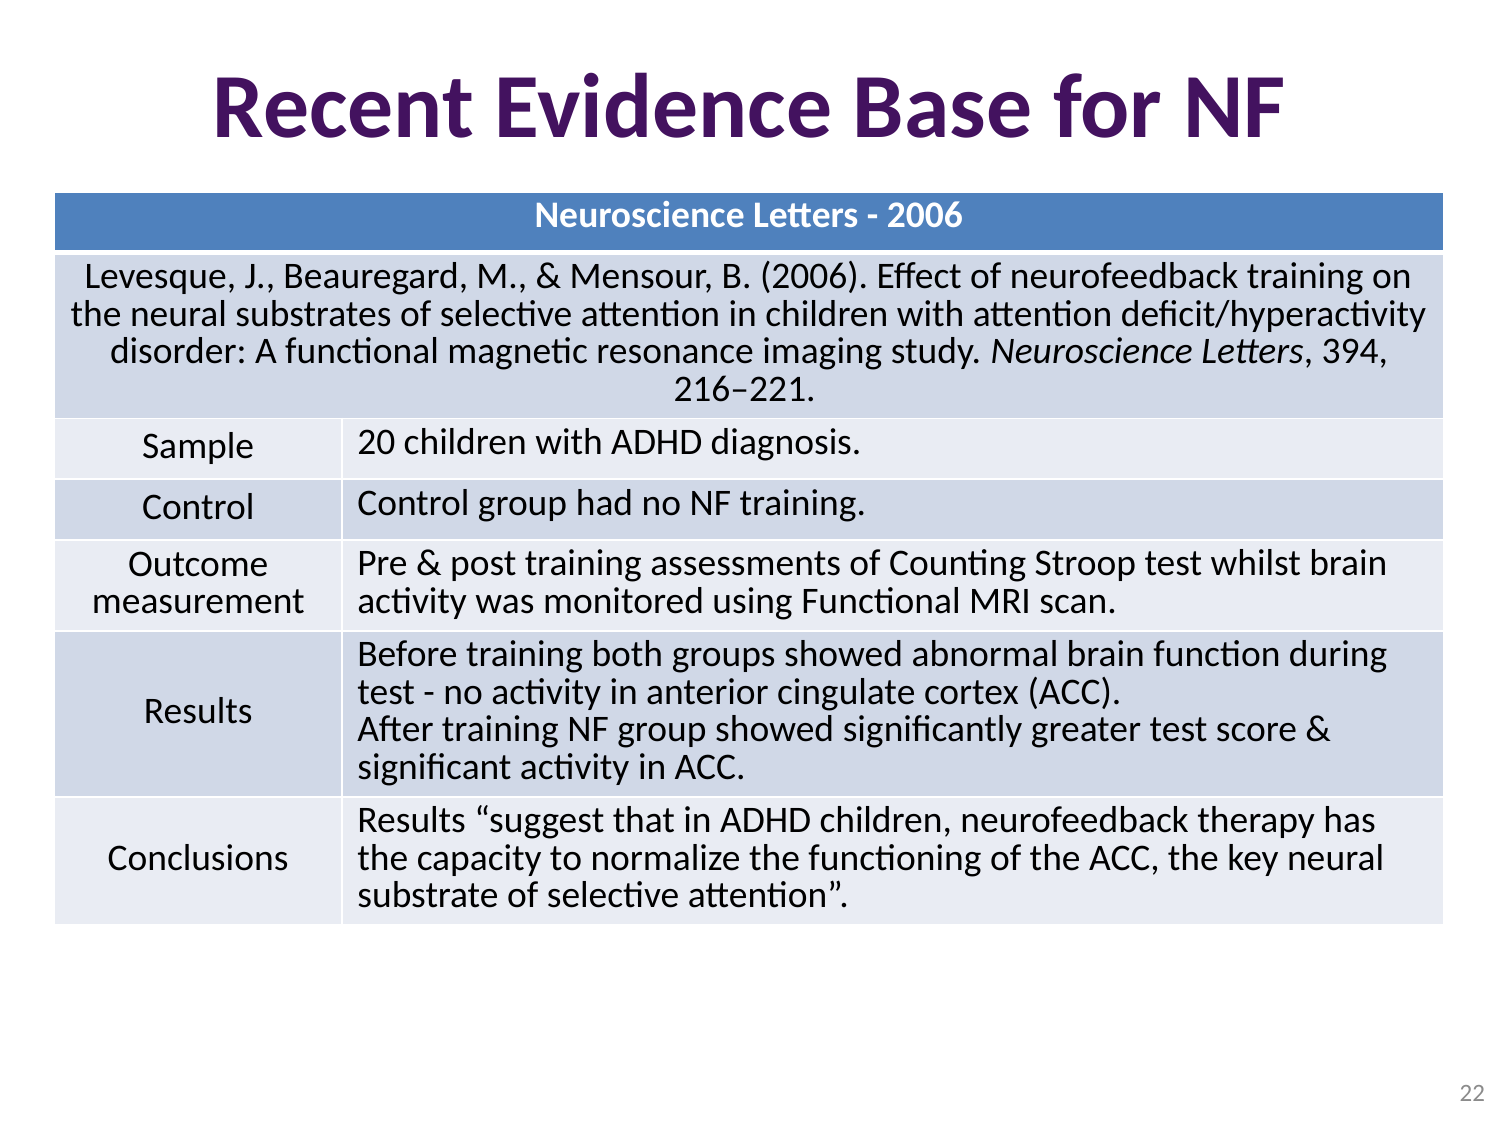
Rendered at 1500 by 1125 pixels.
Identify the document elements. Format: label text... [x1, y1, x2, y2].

slide_number 22 [1403, 1061, 1500, 1122]
table_cell Control [55, 480, 341, 539]
table_cell Before training both groups showed abnormal brain function during test - no activity in anterior cingulate cortex (ACC). After training NF group showed significantly greater test score & significant activity in ACC. [343, 632, 1443, 796]
title Recent Evidence Base for NF [75, 7, 1425, 191]
table_header Neuroscience Letters - 2006 [55, 193, 1443, 250]
table_cell Pre & post training assessments of Counting Stroop test whilst brain activity was monitored using Functional MRI scan. [343, 541, 1443, 630]
table_cell Results “suggest that in ADHD children, neurofeedback therapy has the capacity to normalize the functioning of the ACC, the key neural substrate of selective attention”. [343, 798, 1443, 924]
table_cell Outcome measurement [55, 541, 341, 630]
table_cell Conclusions [55, 798, 341, 924]
table_cell Sample [55, 419, 341, 478]
table_cell Levesque, J., Beauregard, M., & Mensour, B. (2006). Effect of neurofeedback training on the neural substrates of selective attention in children with attention deficit/hyperactivity disorder: A functional magnetic resonance imaging study. Neuroscience Letters, 394, 216–221. [55, 255, 1443, 418]
table_cell Results [55, 632, 341, 796]
table_cell 20 children with ADHD diagnosis. [343, 419, 1443, 478]
table_cell Control group had no NF training. [343, 480, 1443, 539]
